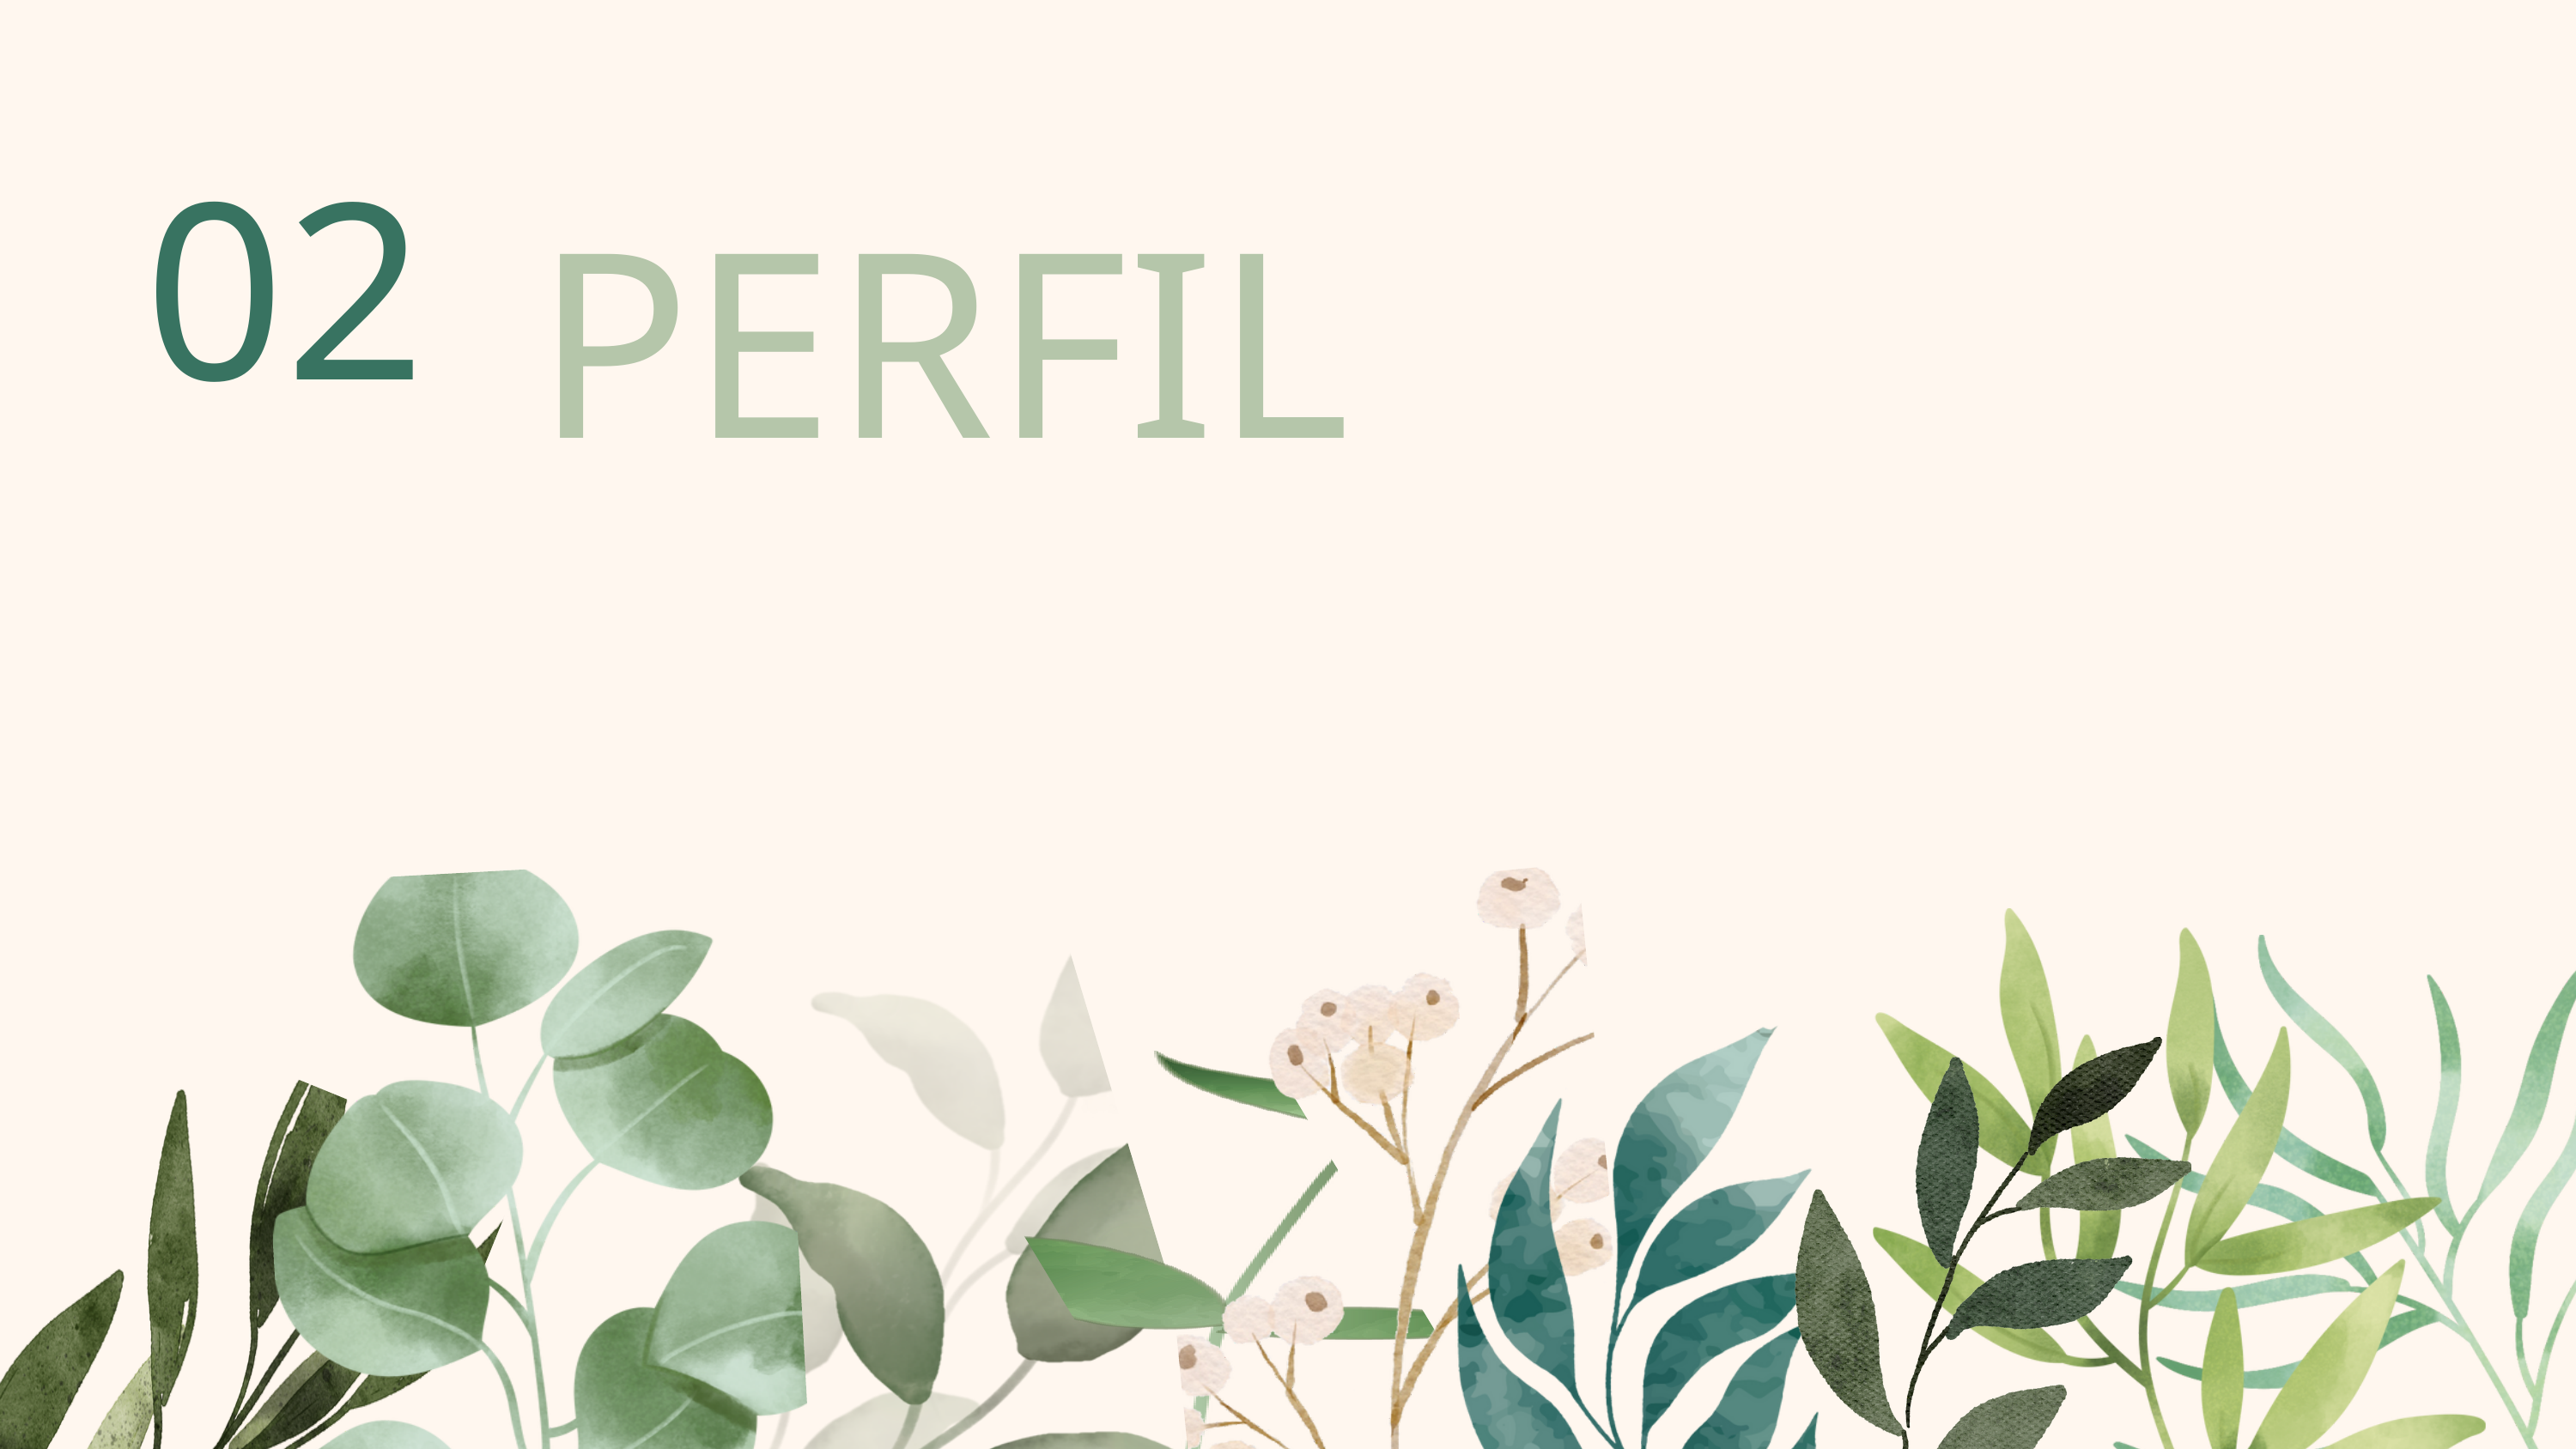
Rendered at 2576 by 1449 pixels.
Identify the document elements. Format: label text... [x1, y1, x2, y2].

text_box [1873, 908, 2487, 1449]
text_box PERFIL [535, 239, 2192, 490]
text_box [1134, 863, 1594, 1449]
text_box [893, 863, 1188, 1449]
text_box [782, 863, 1151, 1449]
text_box [1439, 1025, 1983, 1449]
text_box [0, 969, 283, 1449]
text_box [253, 855, 810, 1449]
text_box [2487, 935, 2576, 1449]
text_box [1773, 1037, 2192, 1449]
text_box 02 [144, 85, 468, 429]
